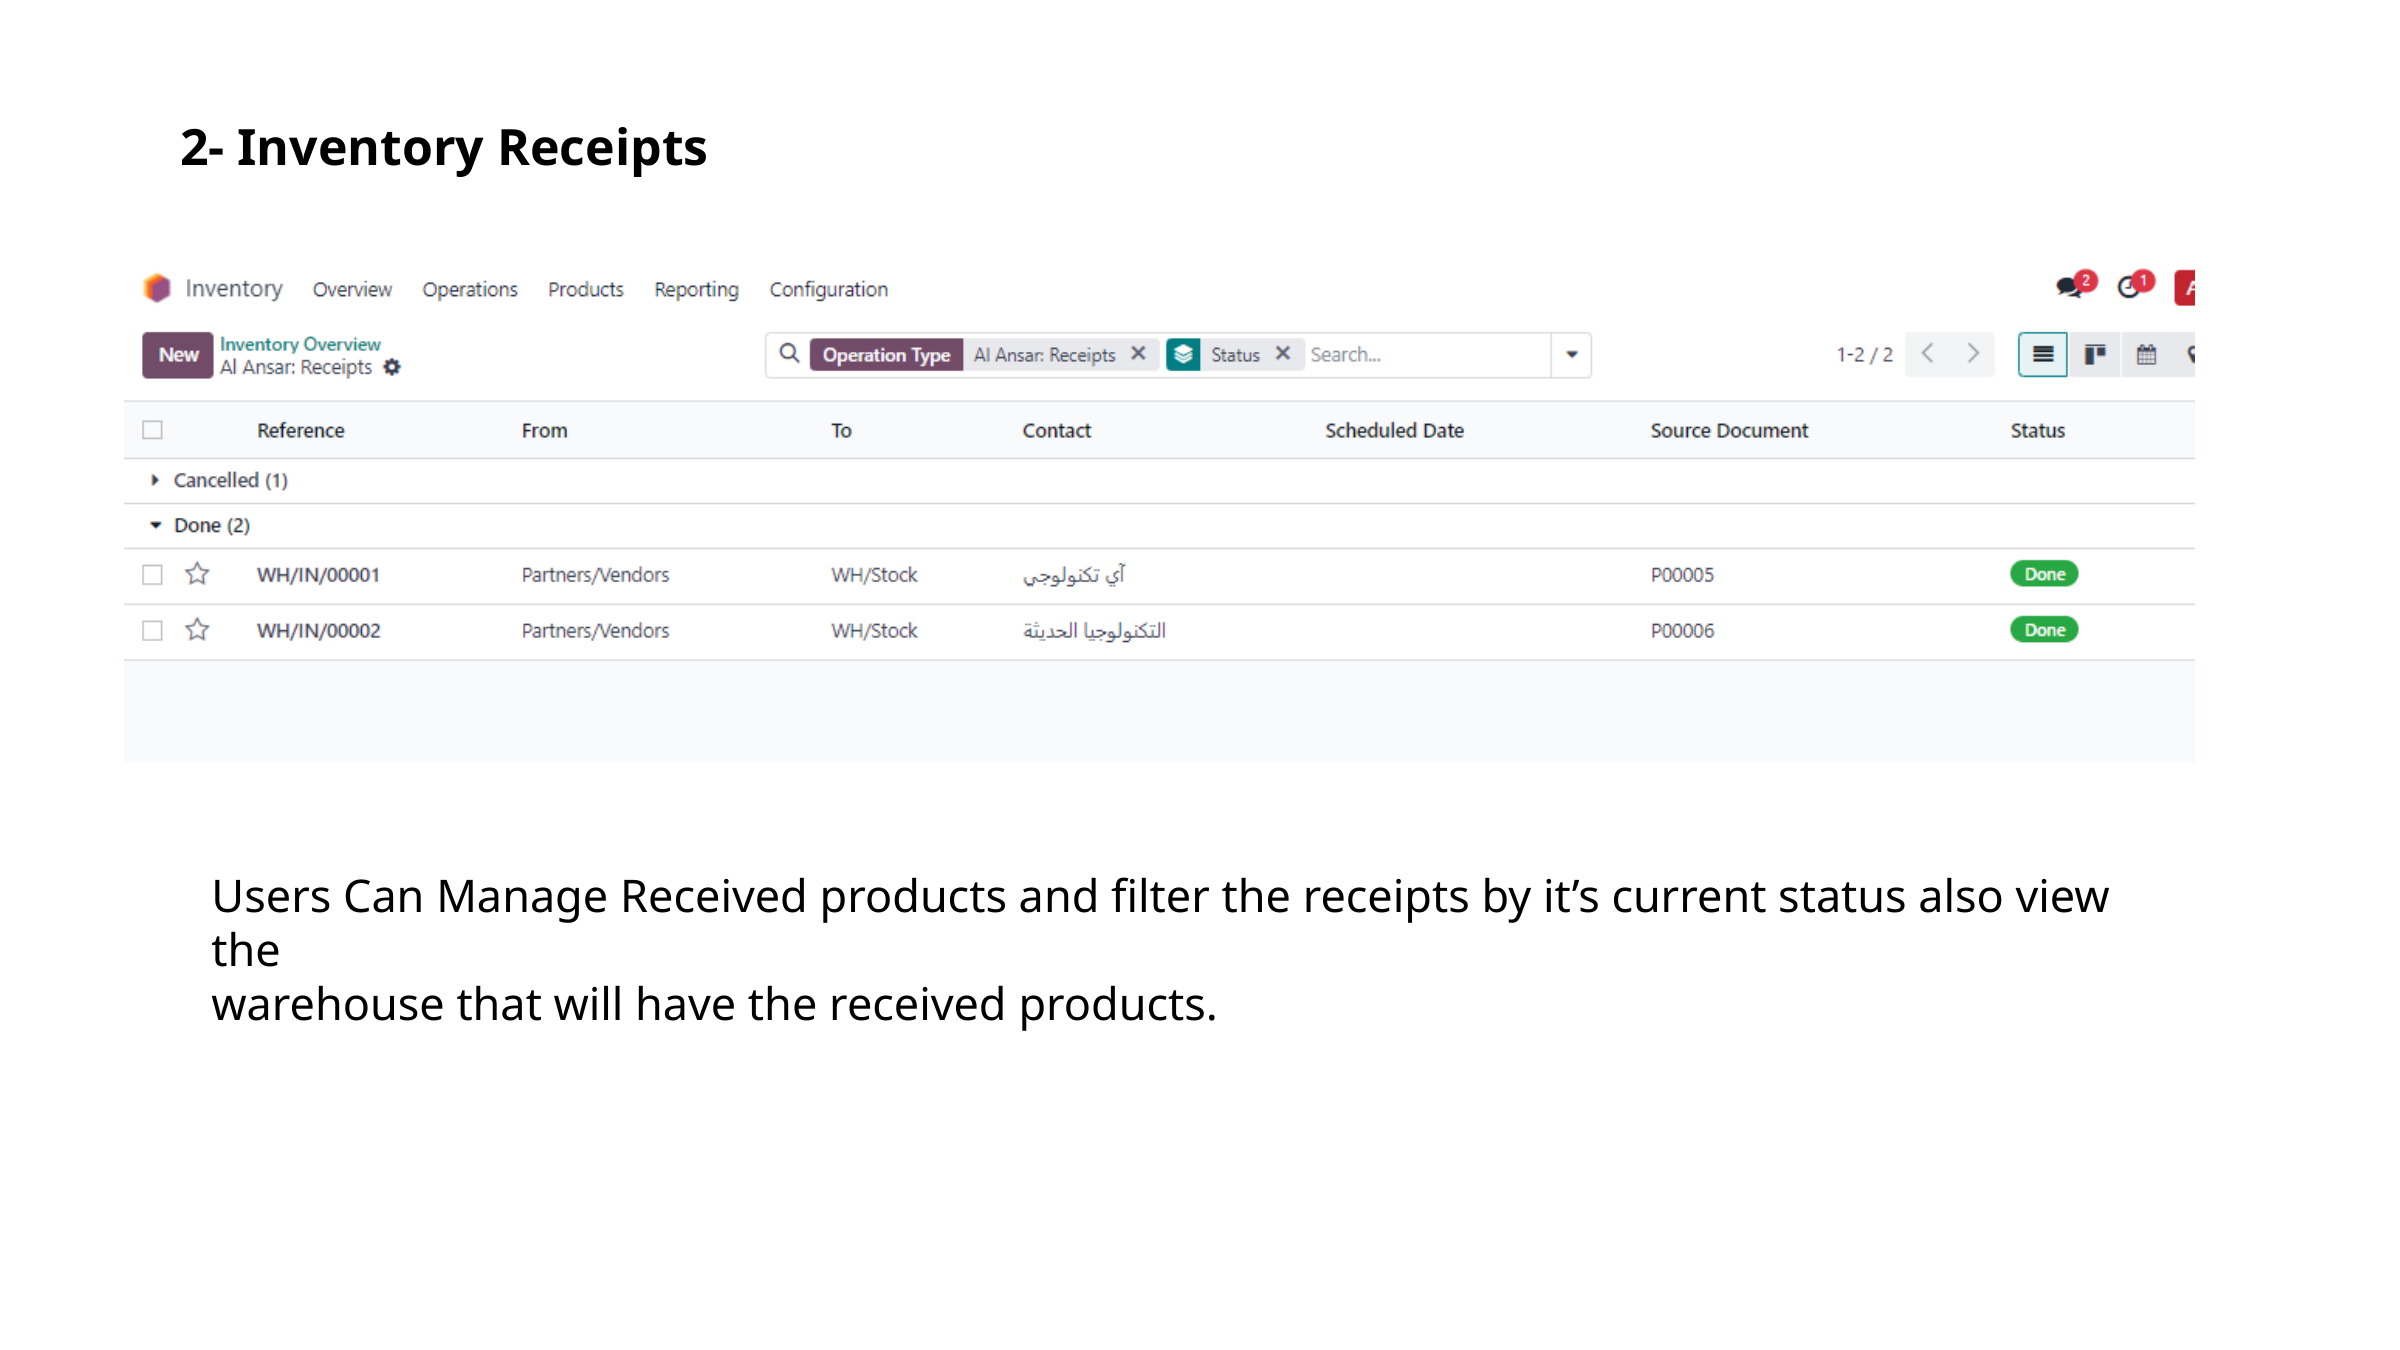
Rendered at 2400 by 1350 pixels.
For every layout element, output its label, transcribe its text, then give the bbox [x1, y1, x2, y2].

text_box Users Can Manage Received products and filter the receipts by it’s current status also view the warehouse that will have the received products. [196, 859, 2195, 1037]
title 2- Inventory Receipts [165, 71, 2235, 227]
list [124, 261, 2195, 762]
